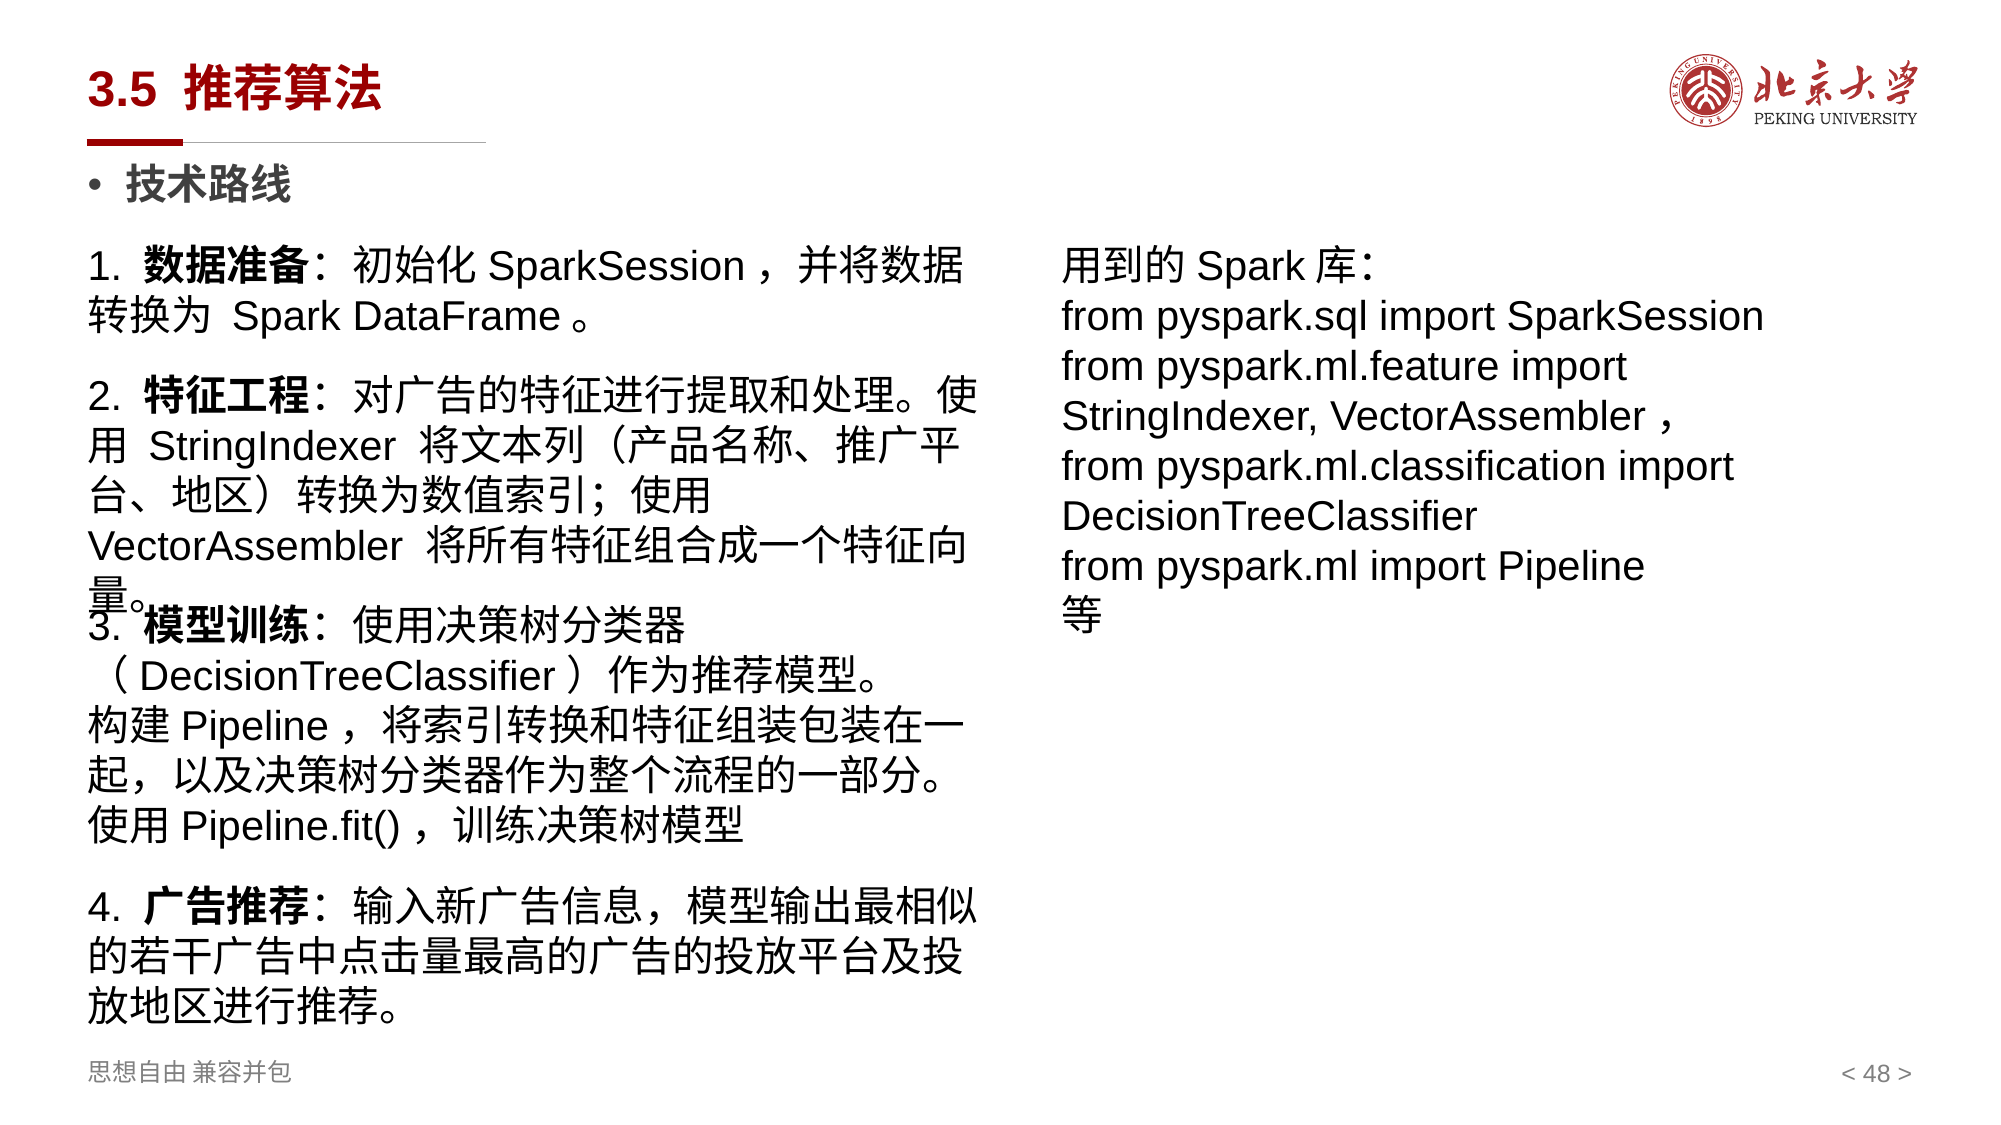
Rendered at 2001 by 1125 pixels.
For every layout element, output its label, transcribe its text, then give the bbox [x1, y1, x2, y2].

text_box 4. 广告推荐：输入新广告信息，模型输出最相似的若干广告中点击量最高的广告的投放平台及投放地区进行推荐。 [72, 872, 1000, 1038]
text_box 1. 数据准备：初始化SparkSession，并将数据转换为 Spark DataFrame。 [72, 231, 1000, 347]
text_box 3. 模型训练：使用决策树分类器（DecisionTreeClassifier）作为推荐模型。 构建Pipeline，将索引转换和特征组装包装在一起，以及决策树分类器作为整个流程的一部分。 使用Pipeline.fit()，训练决策树模型 [72, 591, 1000, 857]
list 技术路线 [72, 154, 1559, 218]
slide_number < > [1477, 1048, 1928, 1097]
text_box 2. 特征工程：对广告的特征进行提取和处理。使用 StringIndexer 将文本列（产品名称、推广平台、地区）转换为数值索引；使用 VectorAssembler 将所有特征组合成一个特征向量。 [72, 361, 1000, 591]
text_box 用到的Spark库： from pyspark.sql import SparkSession from pyspark.ml.feature import StringIndexer, VectorAssembler， from pyspark.ml.classification import DecisionTreeClassifier from pyspark.ml import Pipeline 等 [1046, 231, 1883, 647]
title 3.5 推荐算法 [72, 39, 1559, 142]
